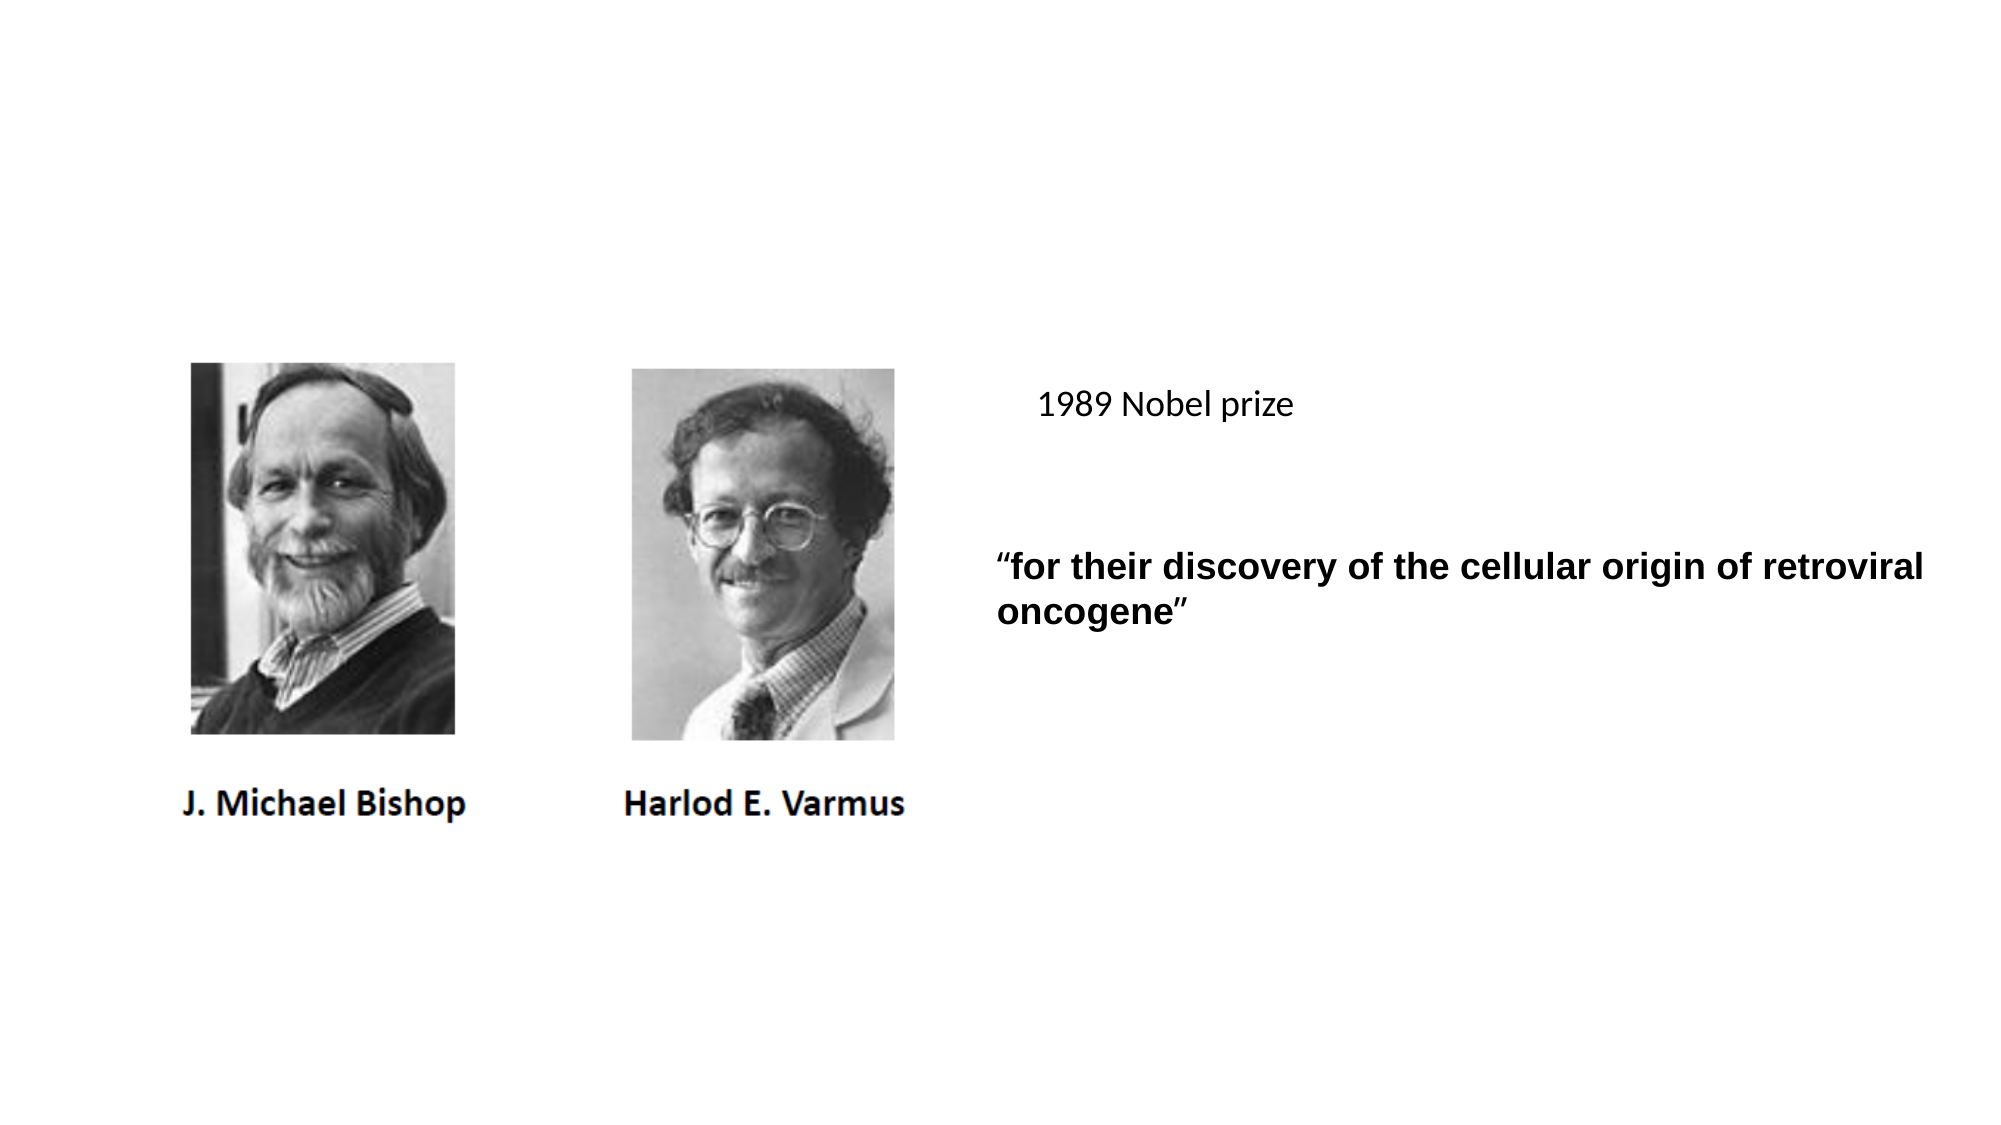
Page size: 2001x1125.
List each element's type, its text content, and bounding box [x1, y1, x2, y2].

text_box 1989 Nobel prize [1021, 371, 1310, 432]
picture [175, 341, 932, 833]
text_box “for their discovery of the cellular origin of retroviral oncogene” [982, 534, 1941, 639]
